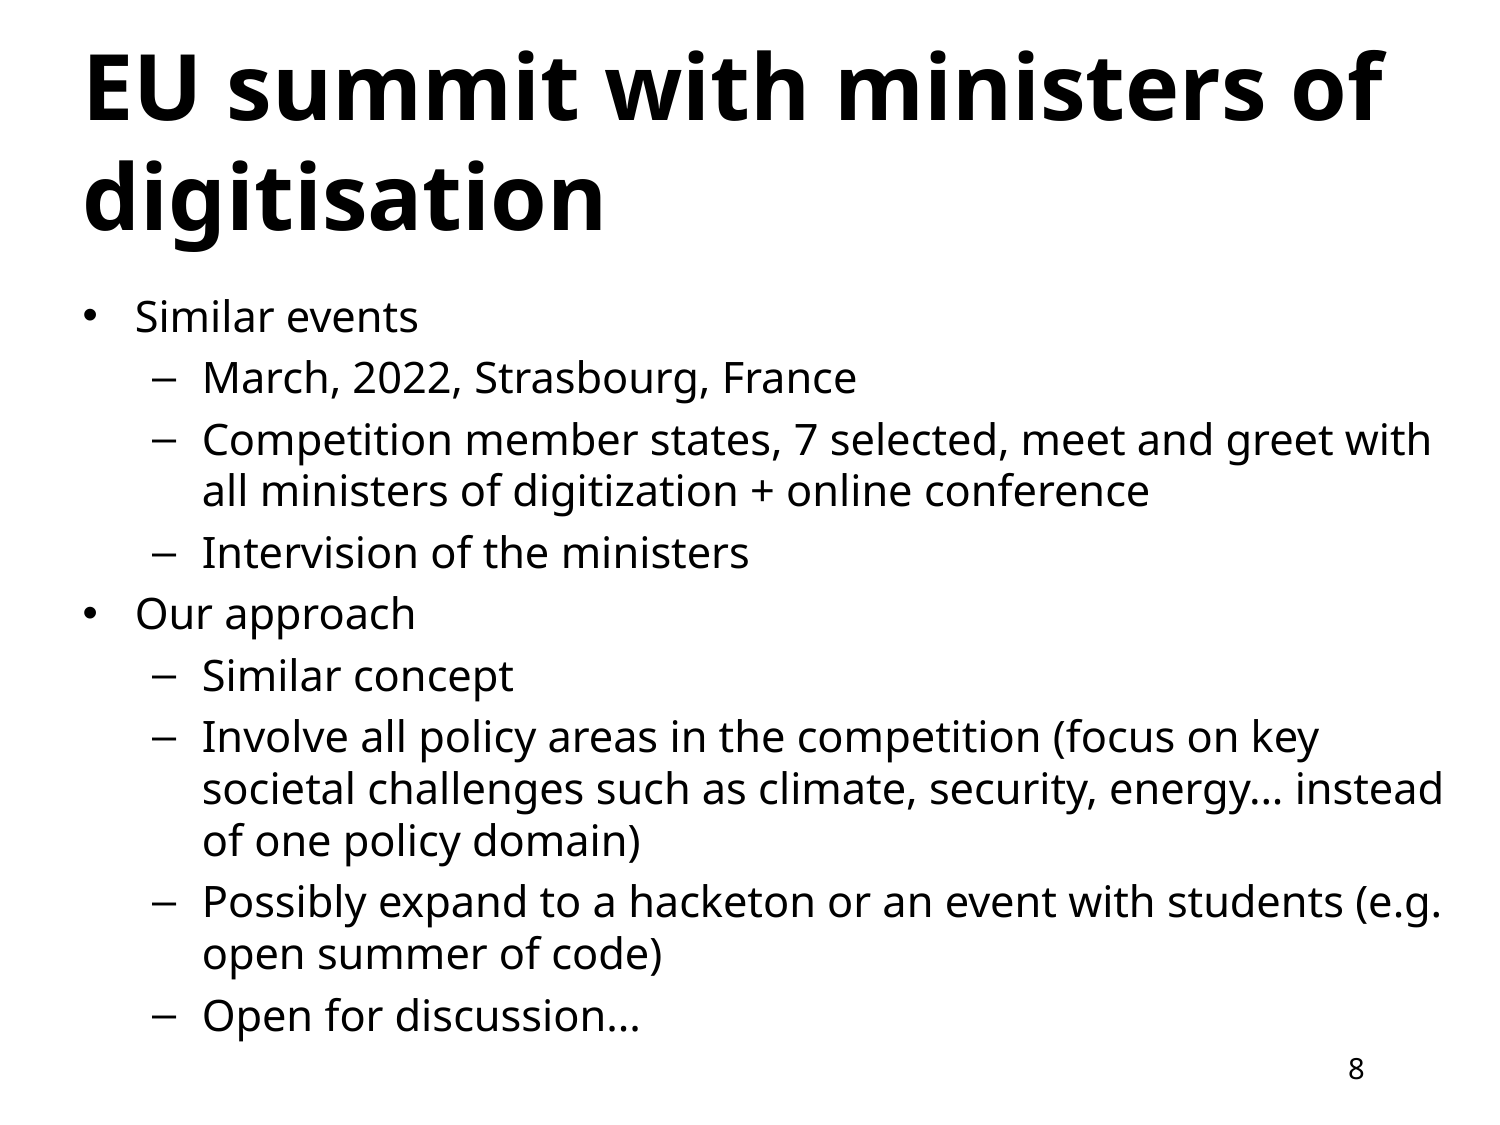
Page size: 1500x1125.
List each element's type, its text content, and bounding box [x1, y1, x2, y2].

list Similar events March, 2022, Strasbourg, France Competition member states, 7 selected, meet and greet with all ministers of digitization + online conference Intervision of the ministers Our approach Similar concept Involve all policy areas in the competition (focus on key societal challenges such as climate, security, energy... instead of one policy domain) Possibly expand to a hacketon or an event with students (e.g. open summer of code) Open for discussion... [74, 219, 1462, 1060]
title EU summit with ministers of digitisation [74, 14, 1426, 219]
slide_number 8 [1340, 1042, 1426, 1105]
